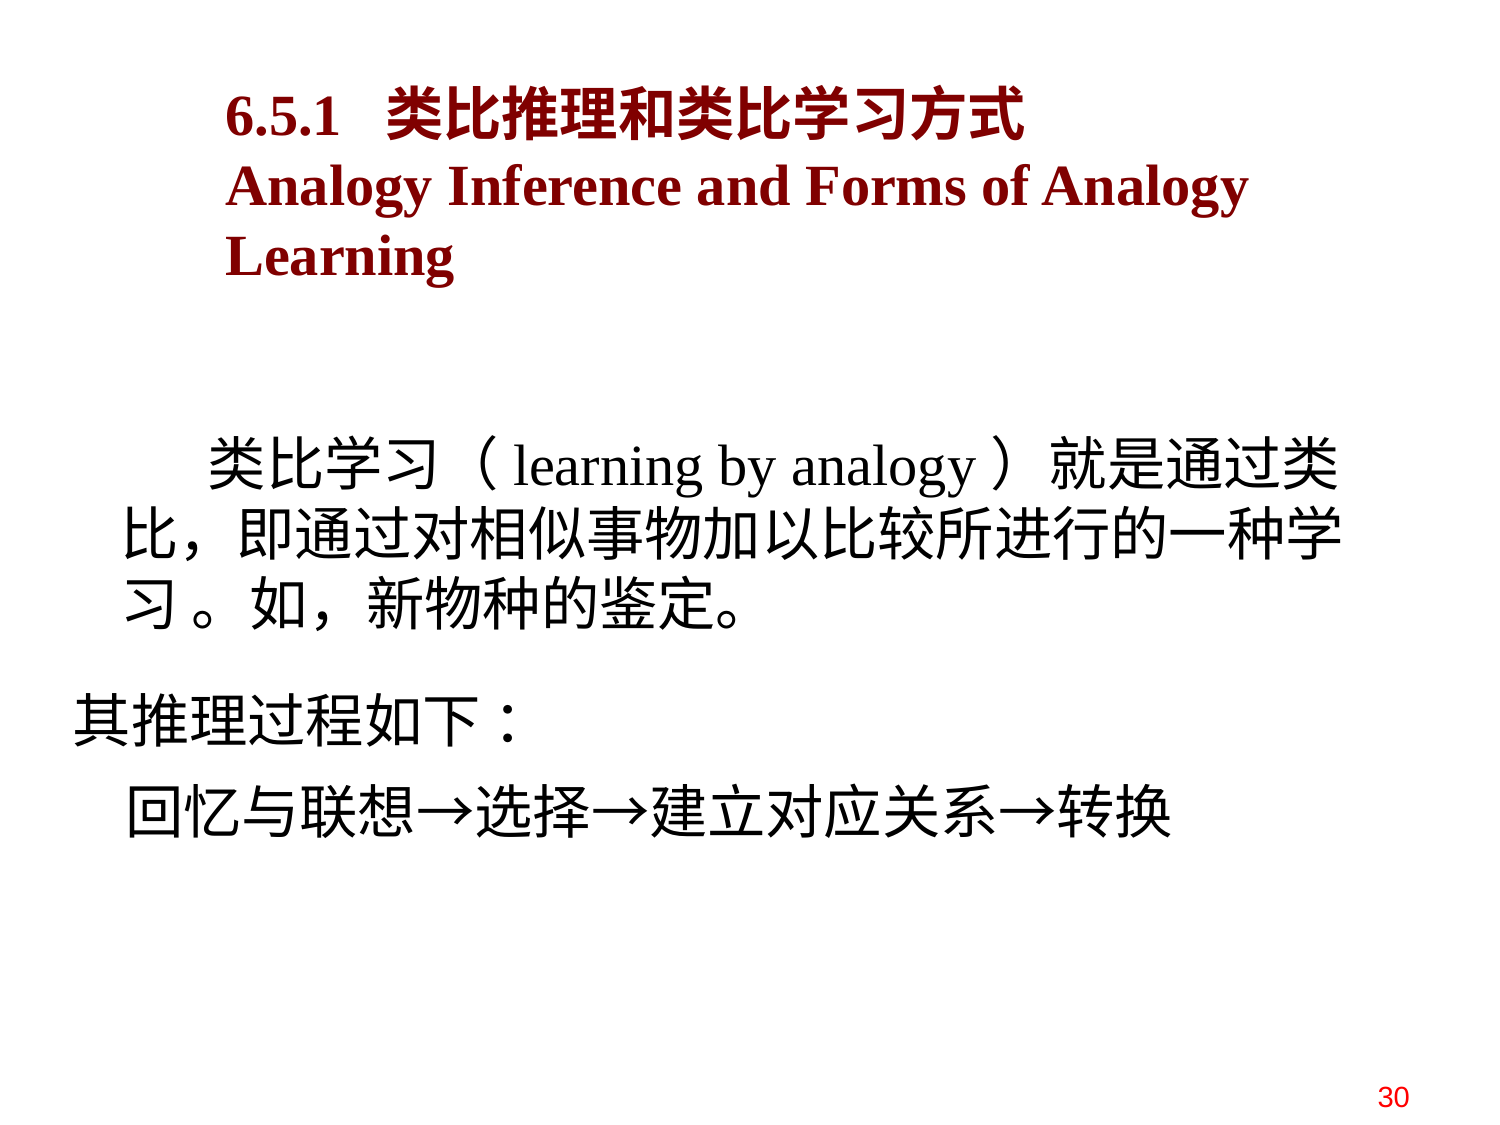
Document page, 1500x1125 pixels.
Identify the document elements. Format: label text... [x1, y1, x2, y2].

slide_number 30 [891, 1070, 1426, 1106]
title 6.5.1 类比推理和类比学习方式 Analogy Inference and Forms of Analogy Learning [210, 73, 1500, 292]
list 类比学习（learning by analogy）就是通过类比，即通过对相似事物加以比较所进行的一种学习 。如，新物种的鉴定。 其推理过程如下 ： 回忆与联想→选择→建立对应关系→转换 [17, 338, 1401, 896]
